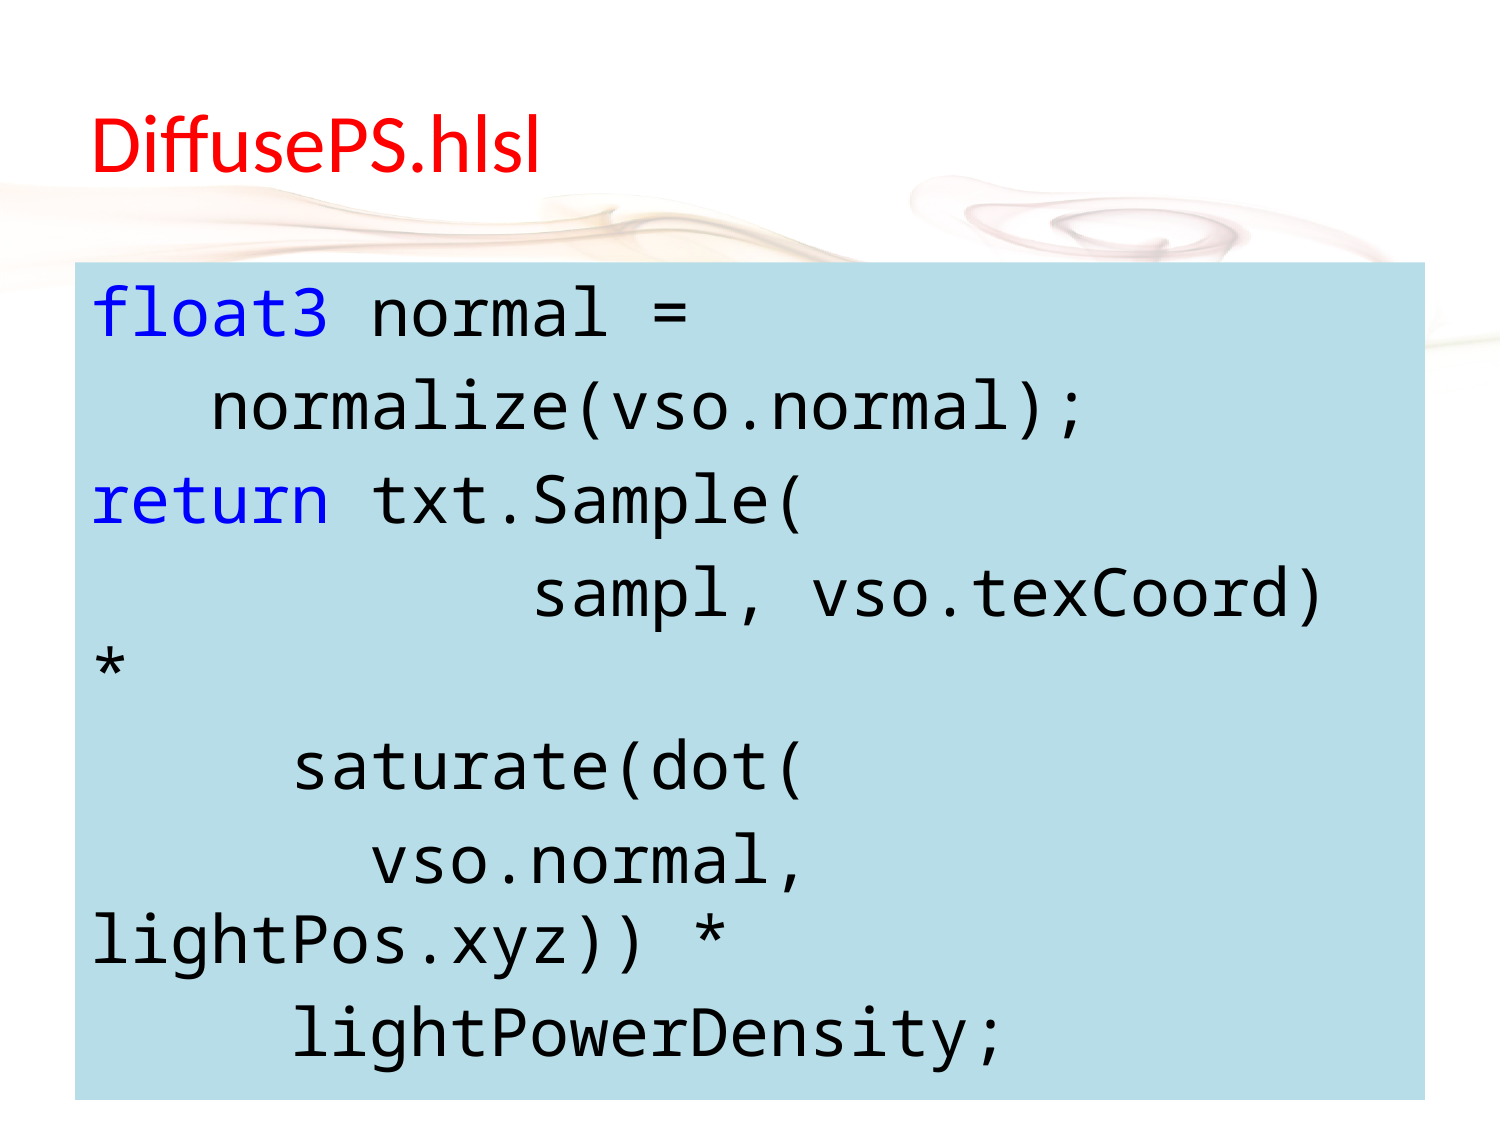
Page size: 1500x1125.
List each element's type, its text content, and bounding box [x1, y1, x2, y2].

title DiffusePS.hlsl [75, 45, 1425, 233]
list float3 normal = normalize(vso.normal); return txt.Sample( sampl, vso.texCoord) * saturate(dot( vso.normal, lightPos.xyz)) * lightPowerDensity; [75, 262, 1425, 1100]
